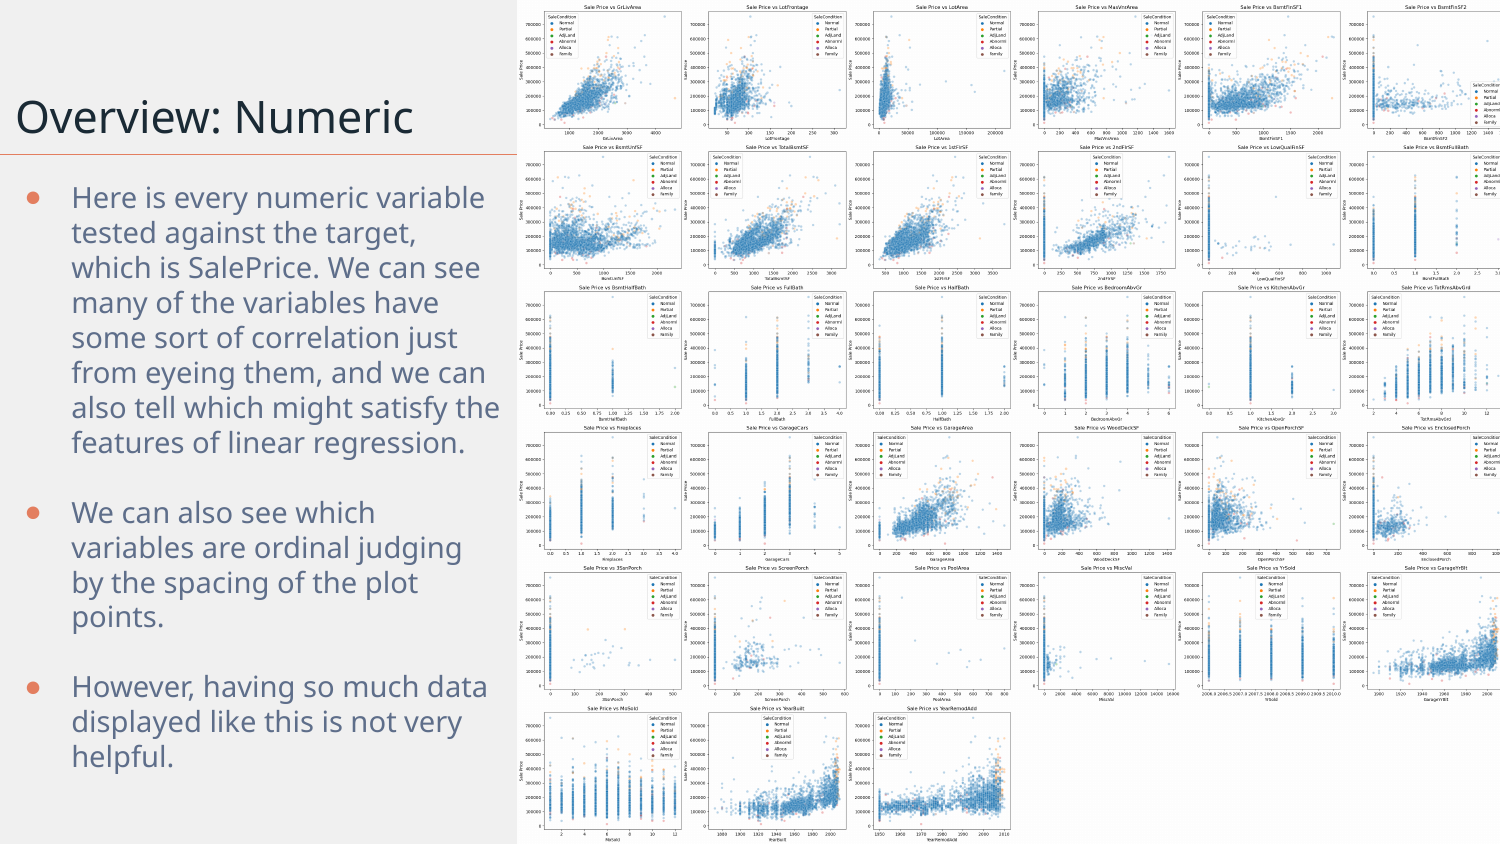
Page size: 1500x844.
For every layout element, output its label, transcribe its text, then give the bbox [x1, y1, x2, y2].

text_box Here is every numeric variable tested against the target, which is SalePrice. We can see many of the variables have some sort of correlation just from eyeing them, and we can also tell which might satisfy the features of linear regression. We can also see which variables are ordinal judging by the spacing of the plot points. However, having so much data displayed like this is not very helpful. [9, 171, 512, 816]
title Overview: Numeric [0, 74, 512, 153]
picture [517, 0, 1500, 844]
